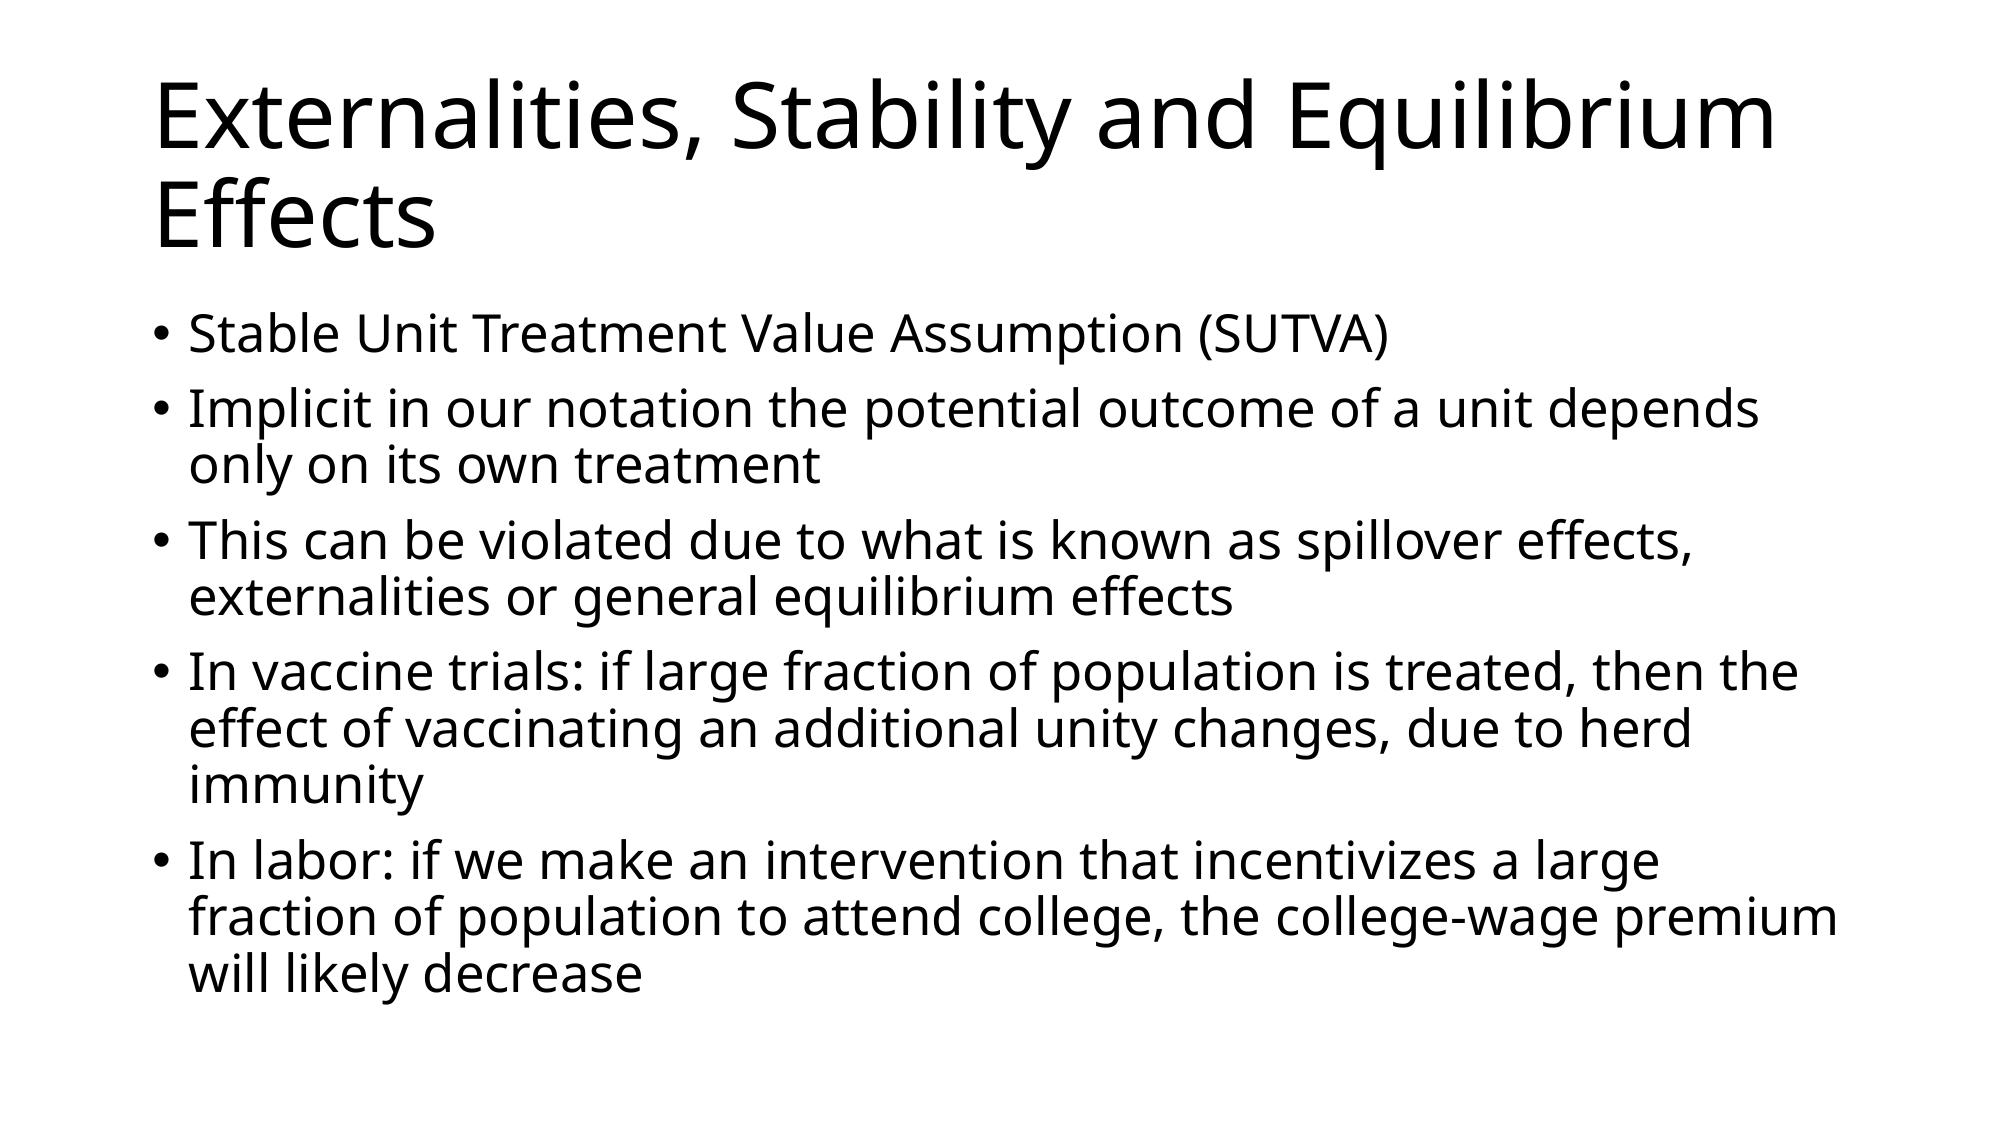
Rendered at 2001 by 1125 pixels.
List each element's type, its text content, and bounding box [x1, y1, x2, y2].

title Externalities, Stability and Equilibrium Effects [137, 59, 1863, 278]
list Stable Unit Treatment Value Assumption (SUTVA) Implicit in our notation the potential outcome of a unit depends only on its own treatment This can be violated due to what is known as spillover effects, externalities or general equilibrium effects In vaccine trials: if large fraction of population is treated, then the effect of vaccinating an additional unity changes, due to herd immunity In labor: if we make an intervention that incentivizes a large fraction of population to attend college, the college-wage premium will likely decrease [137, 299, 1863, 1014]
